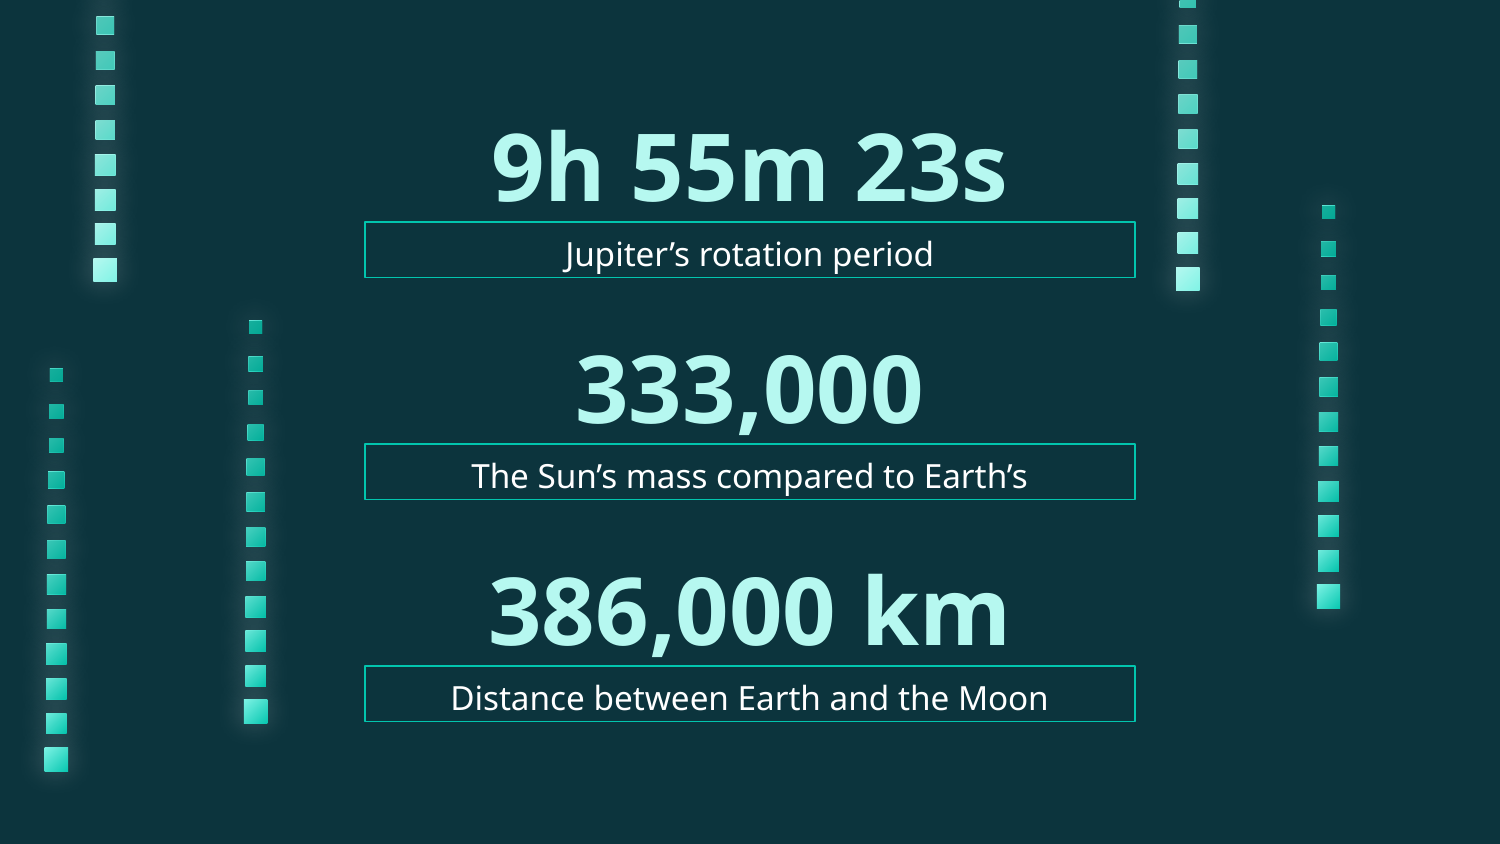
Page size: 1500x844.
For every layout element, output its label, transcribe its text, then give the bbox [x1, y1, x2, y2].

subtitle The Sun’s mass compared to Earth’s [364, 443, 1136, 500]
title 9h 55m 23s [364, 109, 1136, 236]
subtitle Distance between Earth and the Moon [364, 665, 1136, 722]
title 386,000 km [364, 552, 1136, 665]
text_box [1175, 0, 1200, 292]
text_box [243, 320, 268, 724]
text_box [1316, 205, 1341, 609]
subtitle Jupiter’s rotation period [364, 236, 1136, 278]
title 333,000 [364, 331, 1136, 443]
